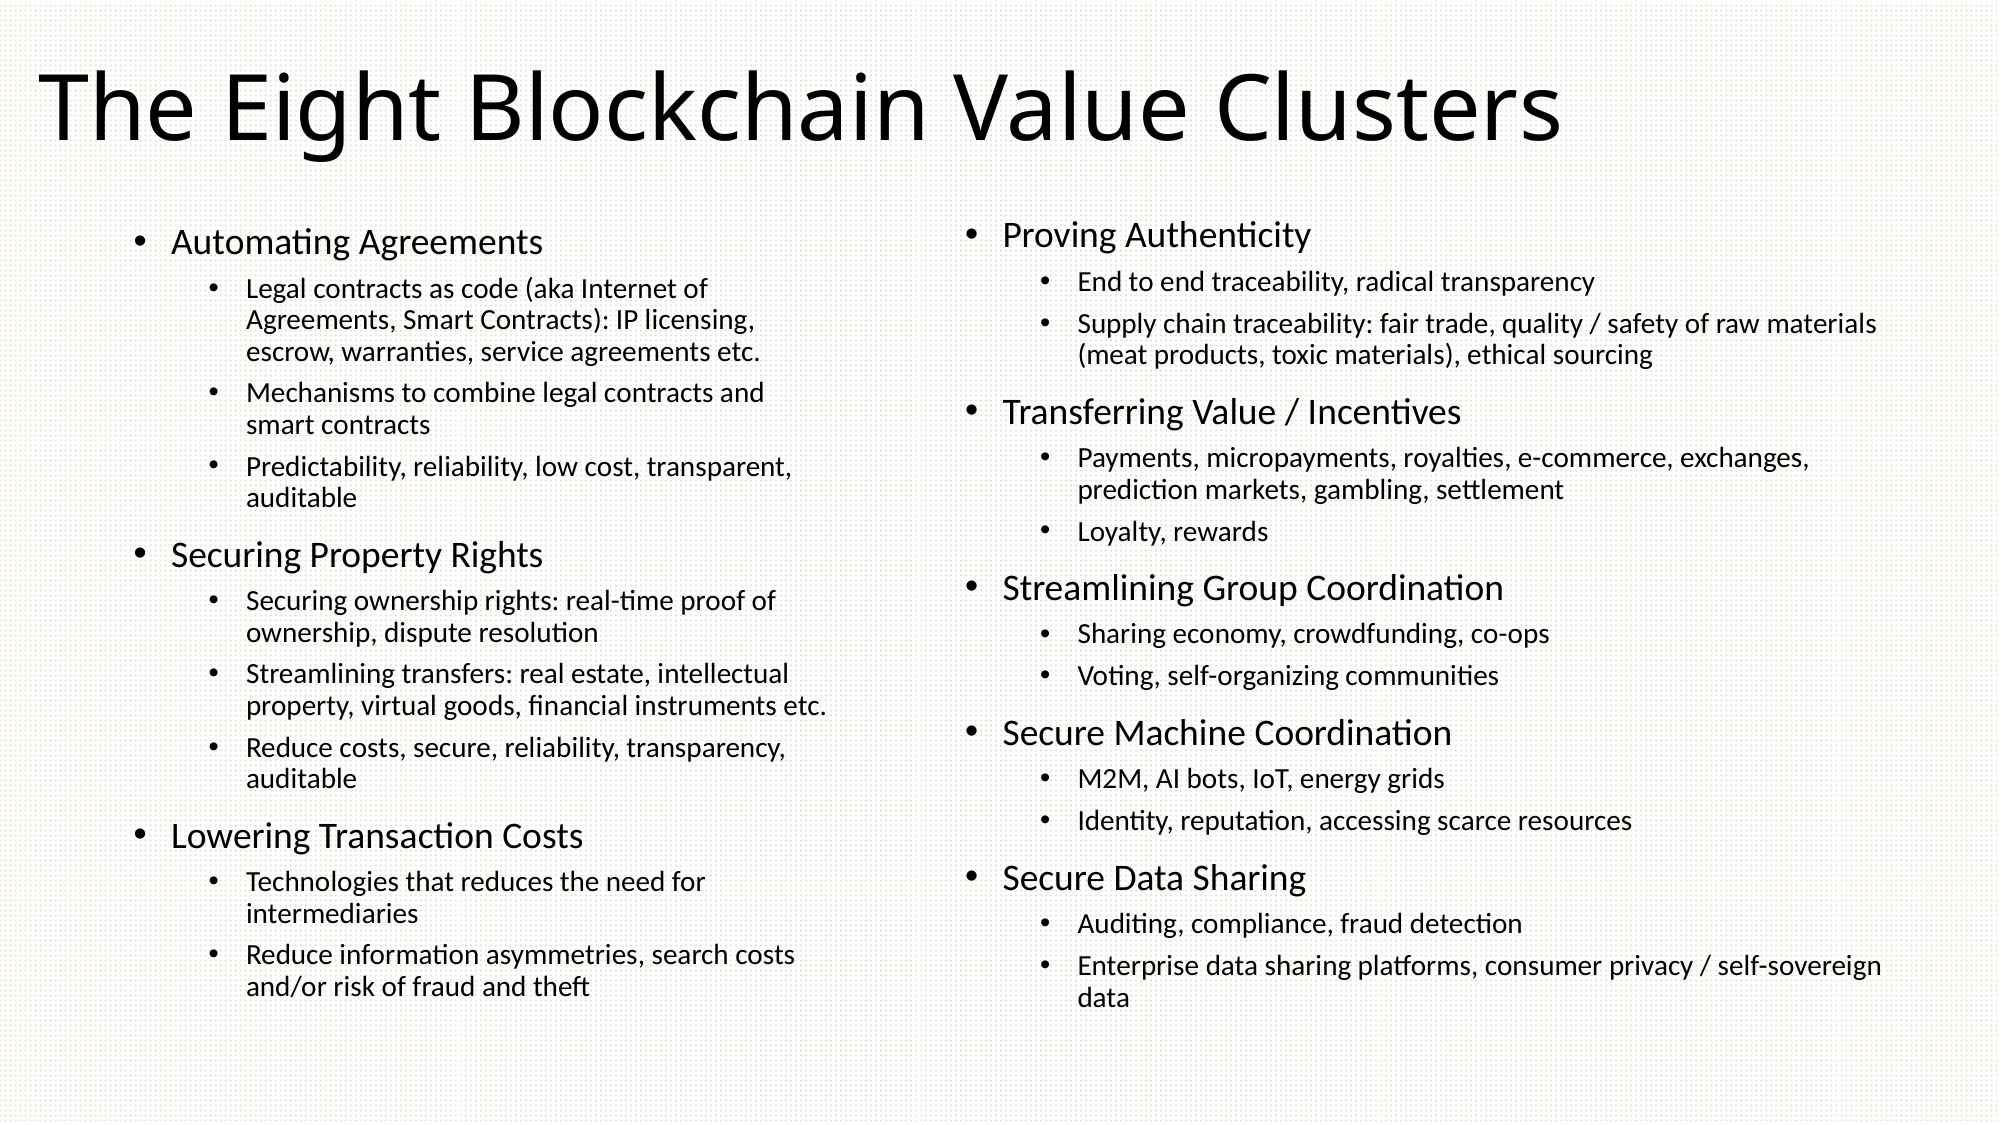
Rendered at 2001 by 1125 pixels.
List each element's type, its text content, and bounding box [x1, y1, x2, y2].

list Proving Authenticity End to end traceability, radical transparency Supply chain traceability: fair trade, quality / safety of raw materials (meat products, toxic materials), ethical sourcing Transferring Value / Incentives Payments, micropayments, royalties, e-commerce, exchanges, prediction markets, gambling, settlement Loyalty, rewards Streamlining Group Coordination Sharing economy, crowdfunding, co-ops Voting, self-organizing communities Secure Machine Coordination M2M, AI bots, IoT, energy grids Identity, reputation, accessing scarce resources Secure Data Sharing Auditing, compliance, fraud detection Enterprise data sharing platforms, consumer privacy / self-sovereign data [950, 207, 1929, 951]
title The Eight Blockchain Value Clusters [23, 17, 1824, 205]
list Automating Agreements Legal contracts as code (aka Internet of Agreements, Smart Contracts): IP licensing, escrow, warranties, service agreements etc. Mechanisms to combine legal contracts and smart contracts Predictability, reliability, low cost, transparent, auditable Securing Property Rights Securing ownership rights: real-time proof of ownership, dispute resolution Streamlining transfers: real estate, intellectual property, virtual goods, financial instruments etc. Reduce costs, secure, reliability, transparency, auditable Lowering Transaction Costs Technologies that reduces the need for intermediaries Reduce information asymmetries, search costs and/or risk of fraud and theft [118, 214, 845, 957]
